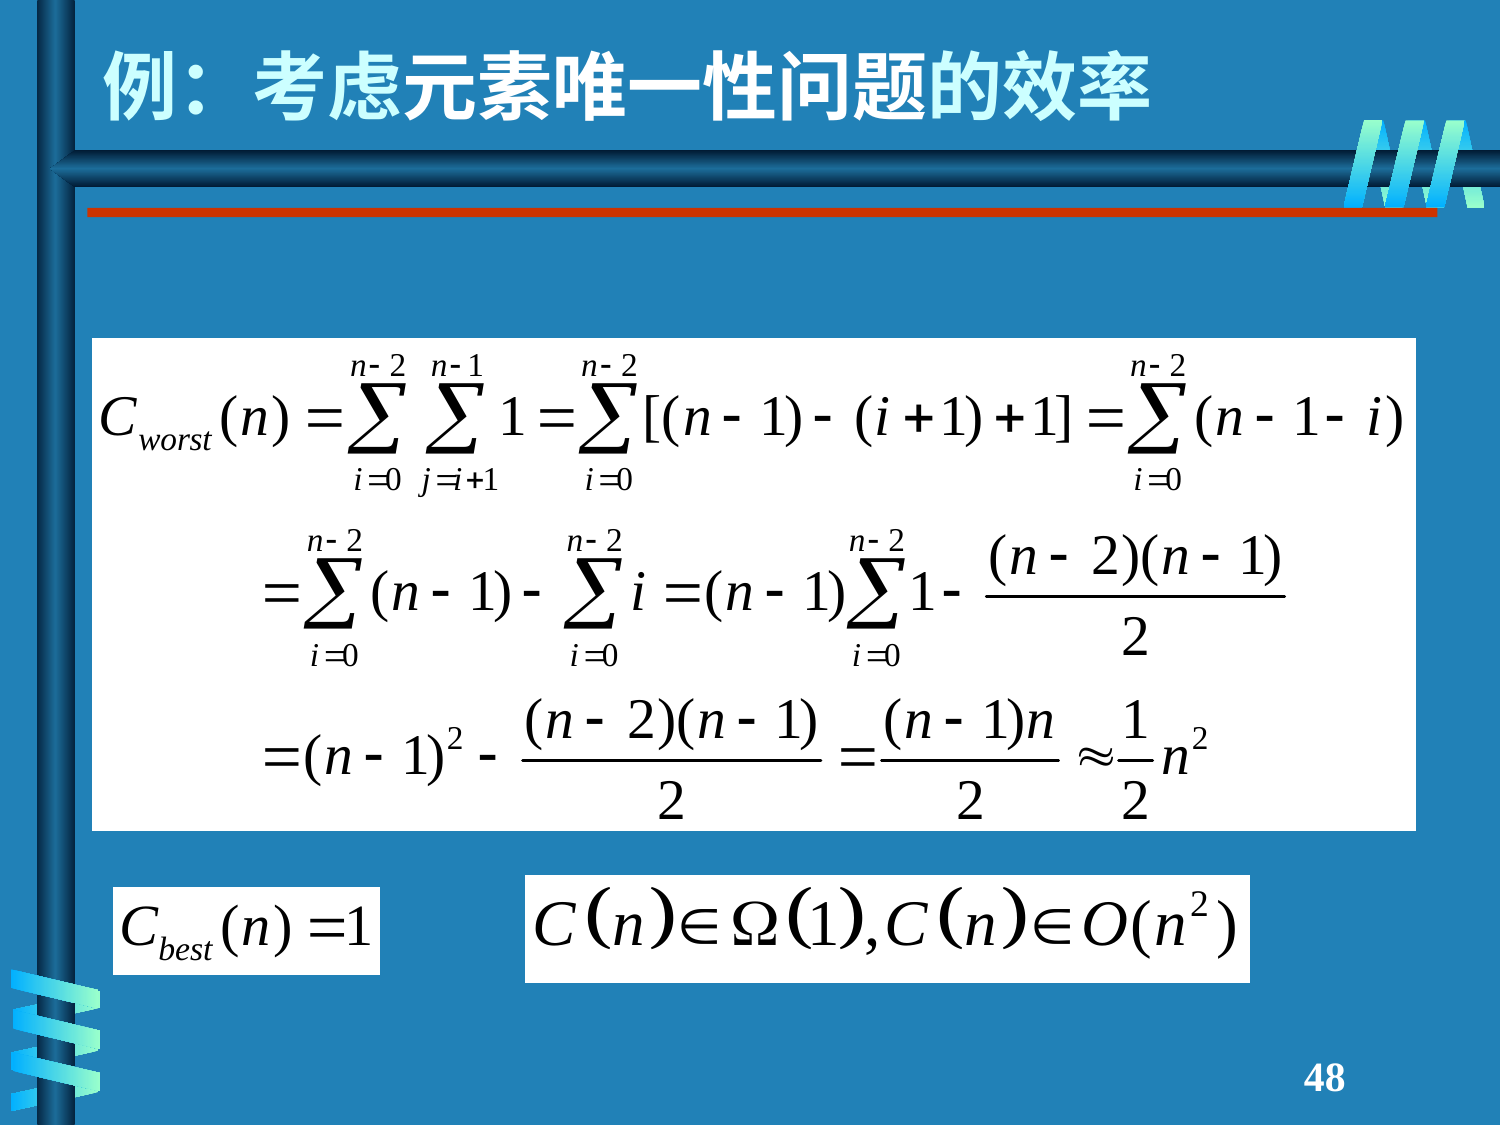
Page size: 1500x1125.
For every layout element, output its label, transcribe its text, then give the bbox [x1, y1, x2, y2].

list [92, 337, 1416, 832]
slide_number 48 [1149, 1042, 1500, 1103]
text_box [524, 874, 1251, 984]
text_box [112, 887, 381, 976]
title 例：考虑元素唯一性问题的效率 [87, 12, 1363, 138]
